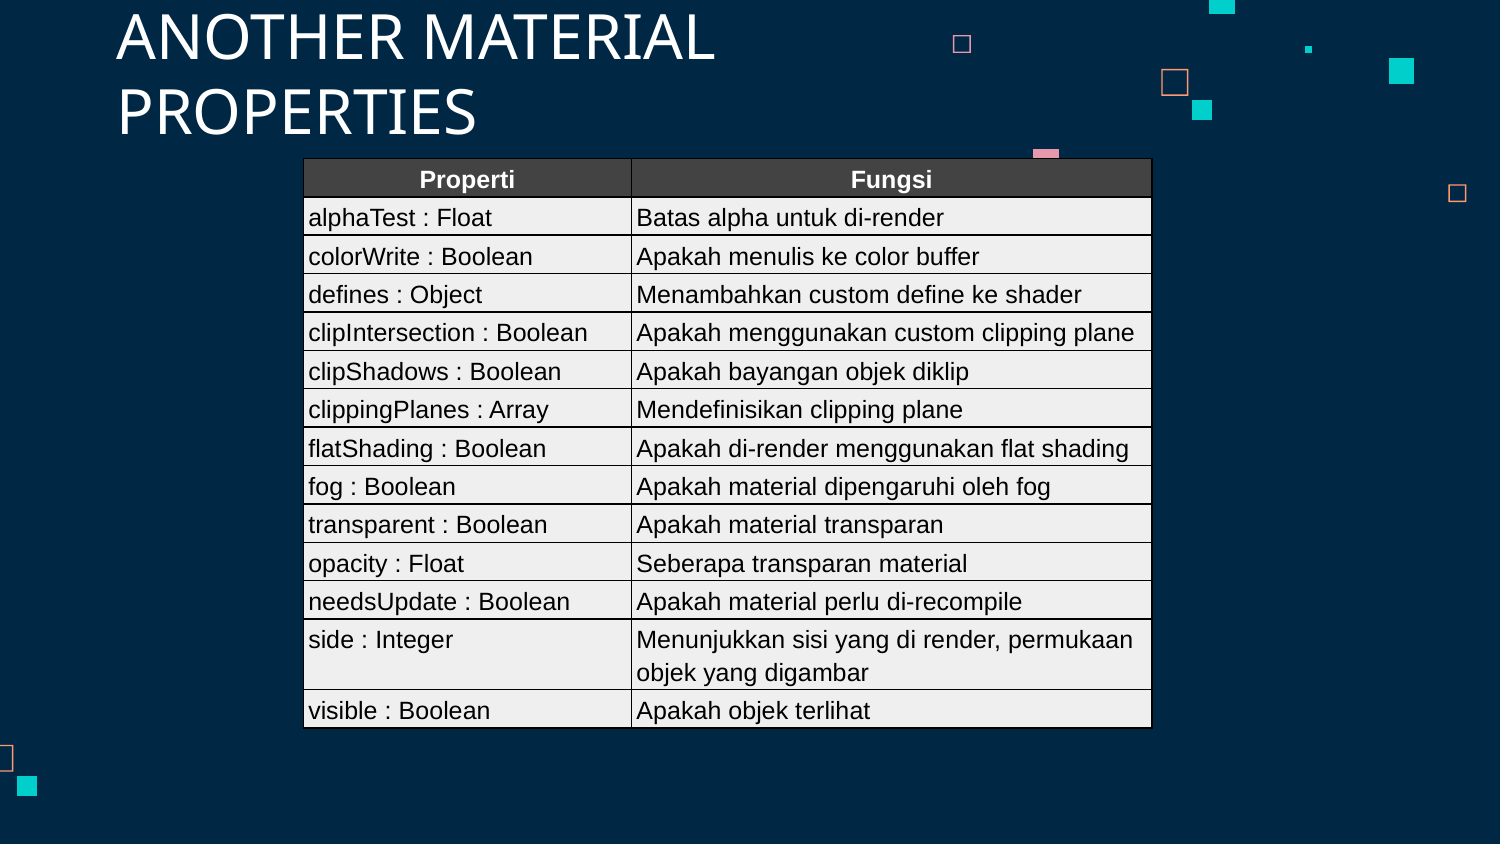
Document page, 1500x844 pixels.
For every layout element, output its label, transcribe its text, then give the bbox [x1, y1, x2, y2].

table_cell alphaTest : Float [304, 198, 631, 234]
table_cell Apakah material perlu di-recompile [632, 581, 1151, 618]
table_cell clipShadows : Boolean [304, 351, 631, 388]
table_header Properti [304, 159, 631, 196]
table_cell fog : Boolean [304, 466, 631, 503]
table_cell Mendefinisikan clipping plane [632, 389, 1151, 426]
table_cell opacity : Float [304, 543, 631, 580]
table_header Fungsi [632, 159, 1151, 196]
table_cell Apakah material dipengaruhi oleh fog [632, 466, 1151, 503]
table_cell Batas alpha untuk di-render [632, 198, 1151, 234]
title ANOTHER MATERIAL PROPERTIES [101, 67, 966, 163]
table_cell Apakah menulis ke color buffer [632, 236, 1151, 273]
table_cell needsUpdate : Boolean [304, 581, 631, 618]
table_cell clipIntersection : Boolean [304, 313, 631, 350]
table_cell transparent : Boolean [304, 505, 631, 542]
table_cell Menambahkan custom define ke shader [632, 274, 1151, 311]
table_cell Apakah objek terlihat [632, 690, 1151, 727]
table_cell clippingPlanes : Array [304, 389, 631, 426]
table_cell defines : Object [304, 274, 631, 311]
table_cell Menunjukkan sisi yang di render, permukaan objek yang digambar [632, 620, 1151, 689]
table_cell Apakah material transparan [632, 505, 1151, 542]
table_cell side : Integer [304, 620, 631, 689]
table_cell visible : Boolean [304, 690, 631, 727]
table_cell flatShading : Boolean [304, 428, 631, 465]
table_cell Apakah bayangan objek diklip [632, 351, 1151, 388]
table_cell Seberapa transparan material [632, 543, 1151, 580]
table_cell colorWrite : Boolean [304, 236, 631, 273]
table_cell Apakah di-render menggunakan flat shading [632, 428, 1151, 465]
table_cell Apakah menggunakan custom clipping plane [632, 313, 1151, 350]
